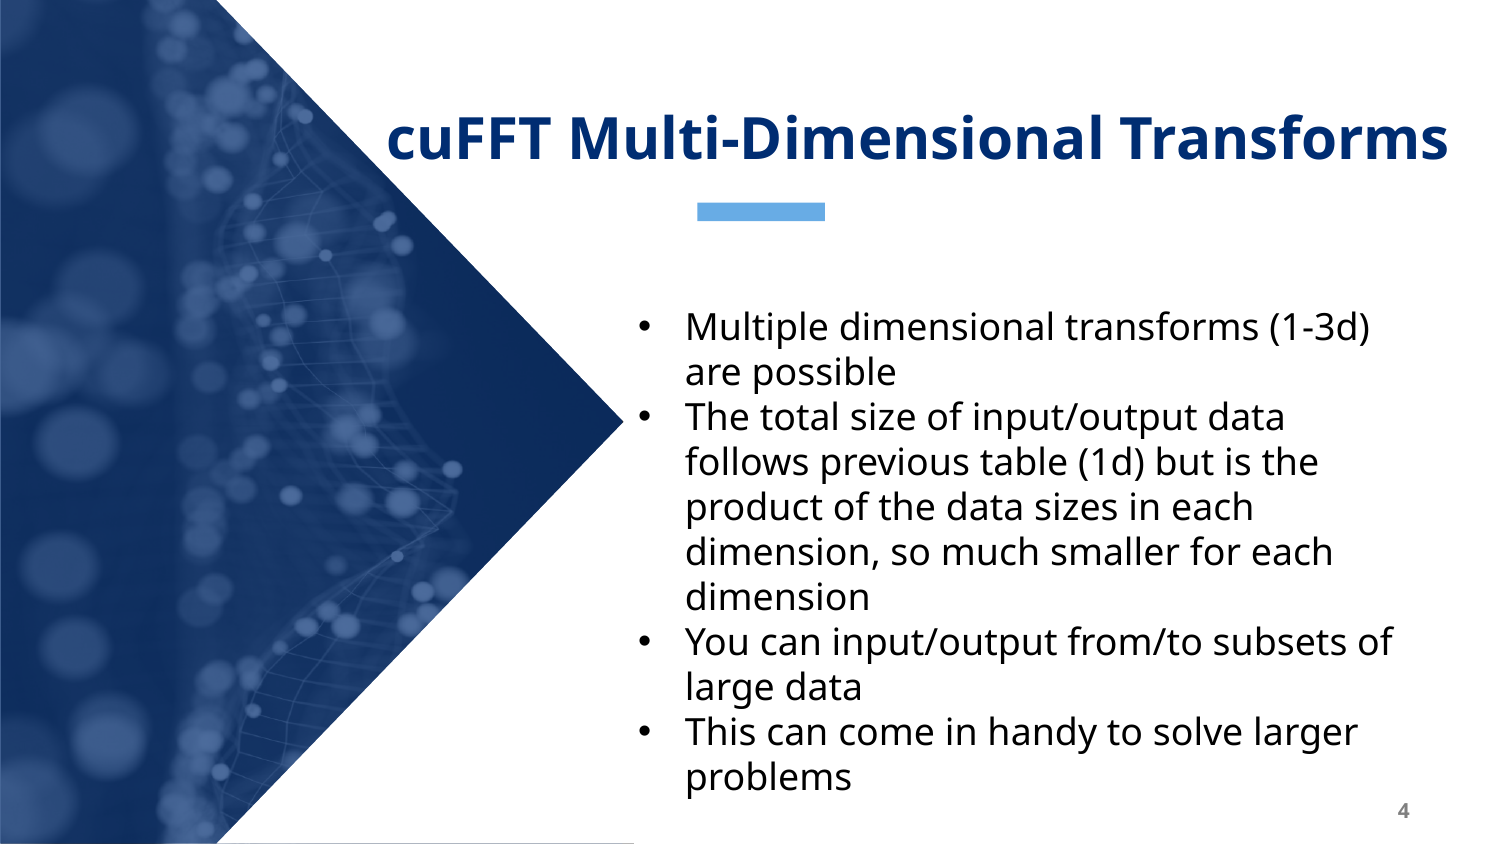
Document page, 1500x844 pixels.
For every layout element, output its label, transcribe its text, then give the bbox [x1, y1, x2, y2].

text_box Multiple dimensional transforms (1-3d) are possible The total size of input/output data follows previous table (1d) but is the product of the data sizes in each dimension, so much smaller for each dimension You can input/output from/to subsets of large data This can come in handy to solve larger problems [623, 295, 1426, 806]
list cuFFT Multi-Dimensional Transforms [371, 101, 1500, 186]
